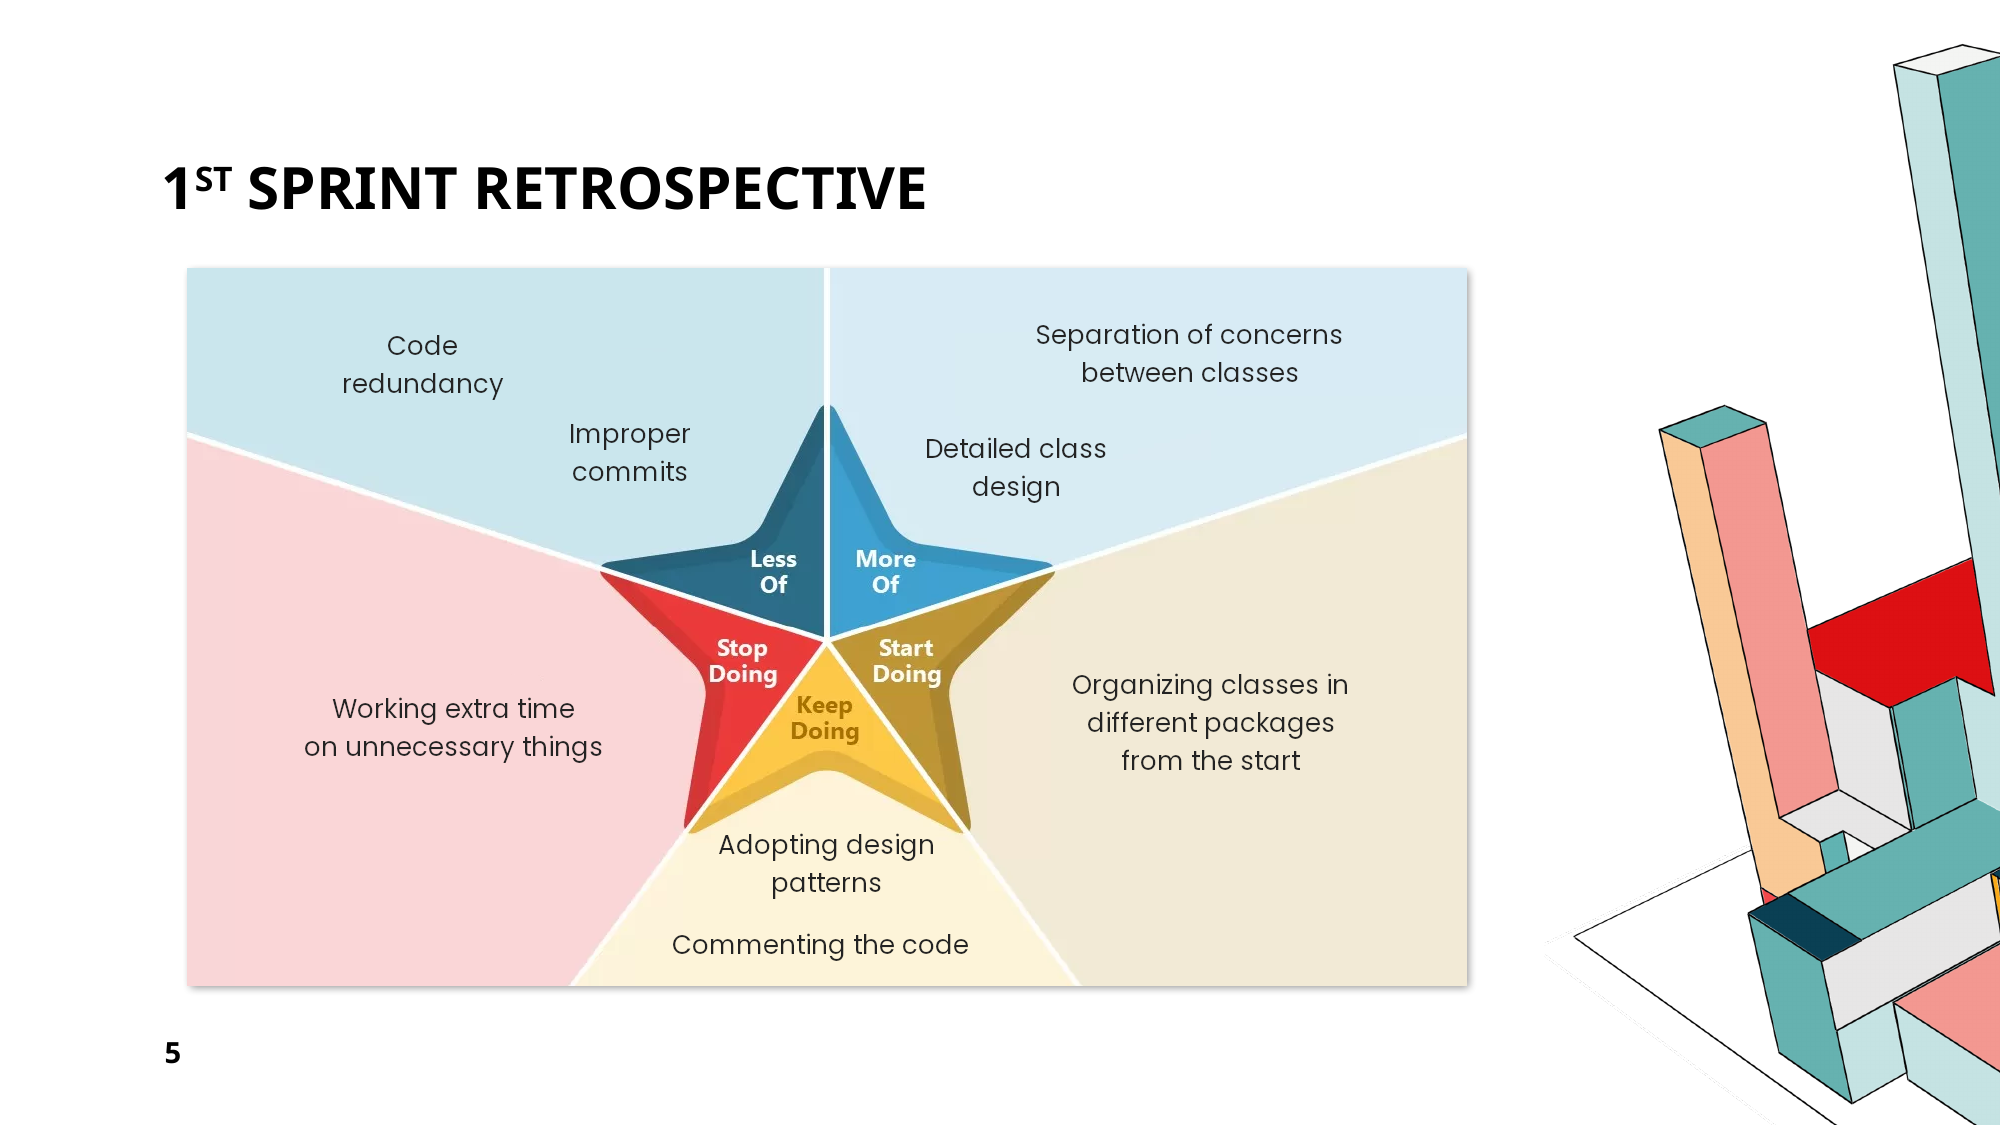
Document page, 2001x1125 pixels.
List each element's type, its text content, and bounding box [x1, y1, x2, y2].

title 1st sprint retrospective [146, 11, 1508, 230]
slide_number 5 [149, 1024, 588, 1085]
picture [187, 268, 1467, 986]
picture [1544, 43, 2000, 1125]
